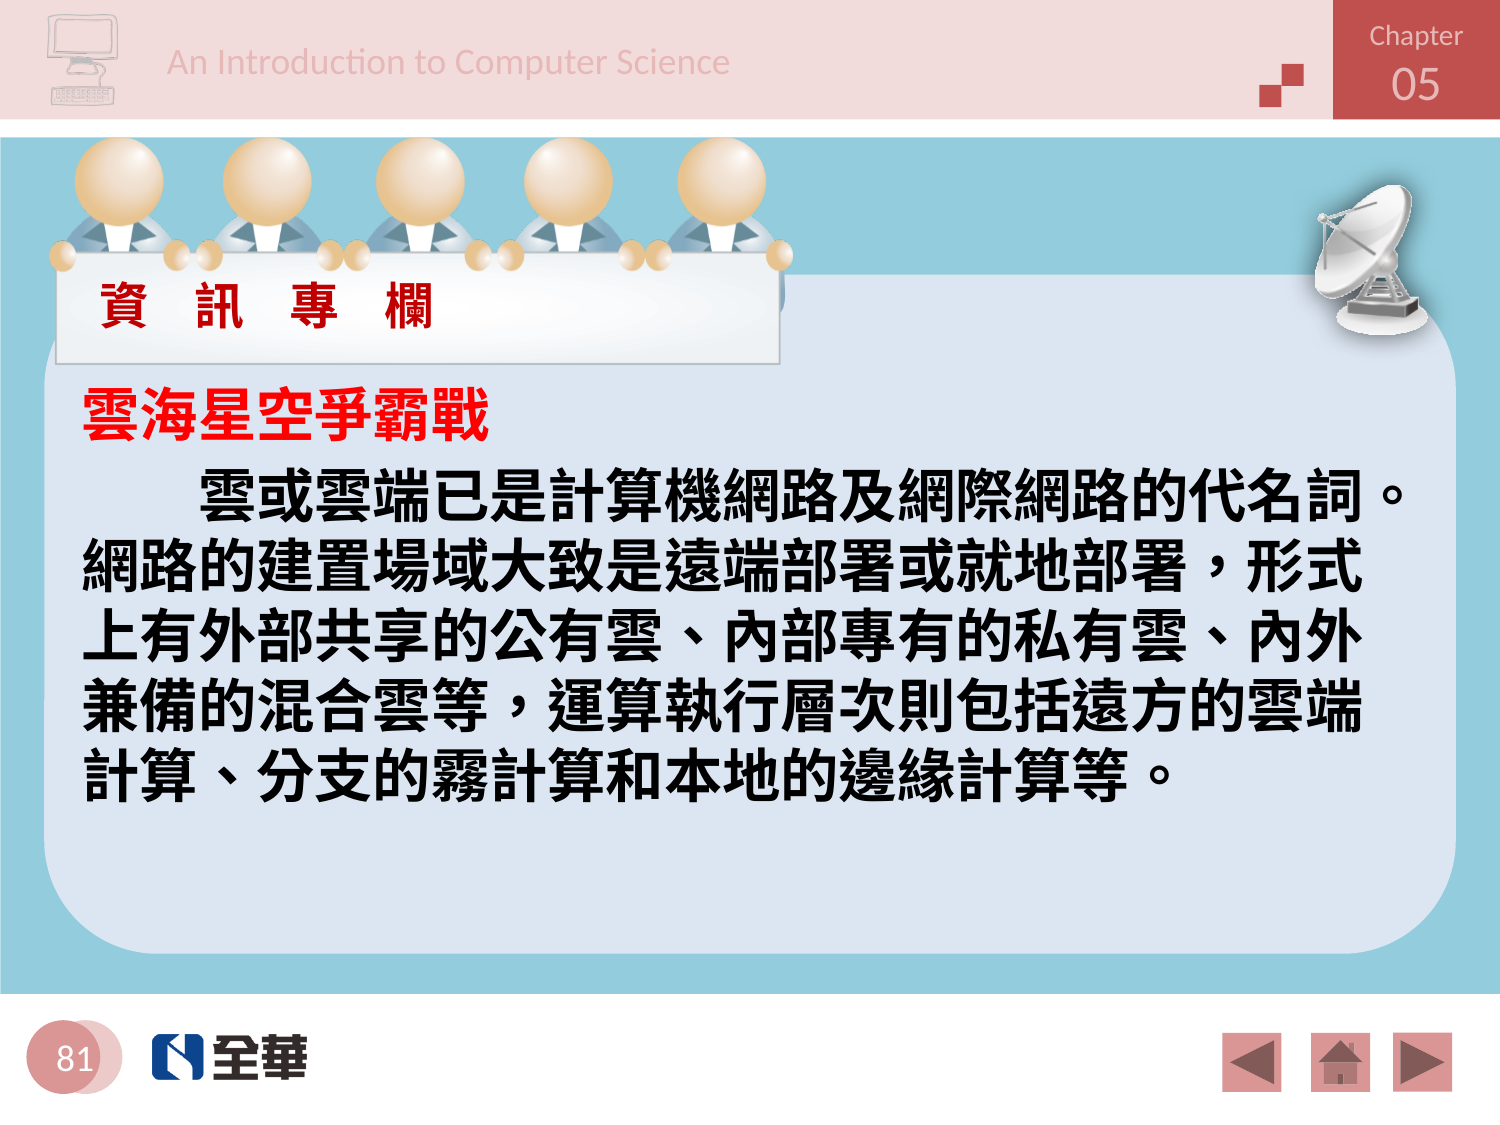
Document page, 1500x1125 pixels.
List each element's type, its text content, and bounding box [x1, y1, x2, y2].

picture [47, 137, 793, 371]
list 雲海星空爭霸戰 雲或雲端已是計算機網路及網際網路的代名詞。網路的建置場域大致是遠端部署或就地部署，形式上有外部共享的公有雲、內部專有的私有雲、內外兼備的混合雲等，運算執行層次則包括遠方的雲端計算、分支的霧計算和本地的邊緣計算等。 [66, 370, 1417, 954]
picture [1315, 185, 1436, 335]
picture [47, 14, 118, 106]
picture [152, 1034, 307, 1080]
